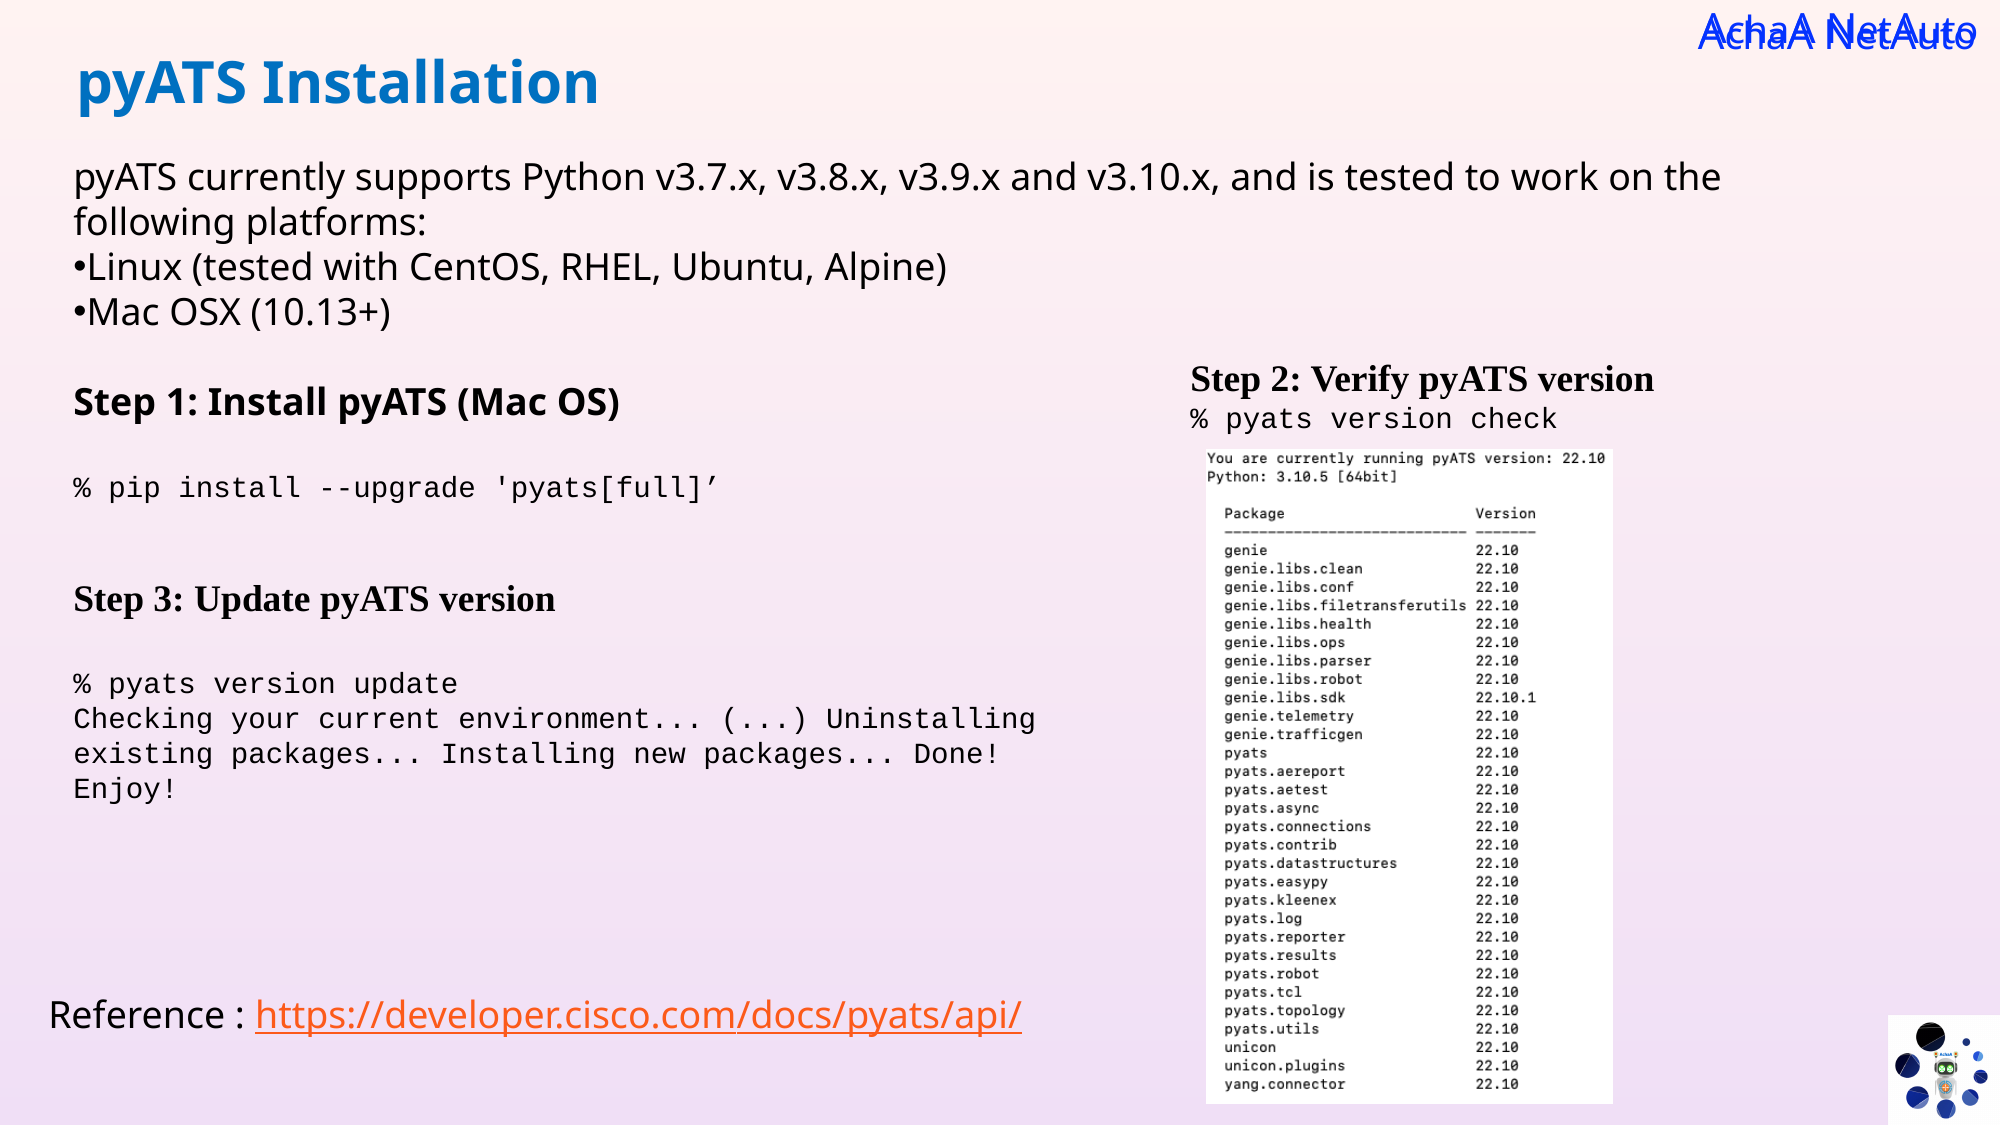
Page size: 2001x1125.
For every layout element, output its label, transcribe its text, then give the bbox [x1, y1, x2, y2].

text_box Step 2: Verify pyATS version % pyats version check [1175, 347, 1891, 757]
text_box Reference : https://developer.cisco.com/docs/pyats/api/ [33, 983, 1097, 1050]
text_box Step 3: Update pyATS version % pyats version update Checking your current environment... (...) Uninstalling existing packages... Installing new packages... Done! Enjoy! [58, 566, 1073, 812]
text_box pyATS currently supports Python v3.7.x, v3.8.x, v3.9.x and v3.10.x, and is tested to work on the following platforms: Linux (tested with CentOS, RHEL, Ubuntu, Alpine) Mac OSX (10.13+) Step 1: Install pyATS (Mac OS) % pip install --upgrade 'pyats[full]’ [58, 145, 1873, 646]
picture [1886, 1013, 2001, 1125]
text_box pyATS Installation [61, 37, 617, 123]
picture [1206, 449, 1614, 1104]
